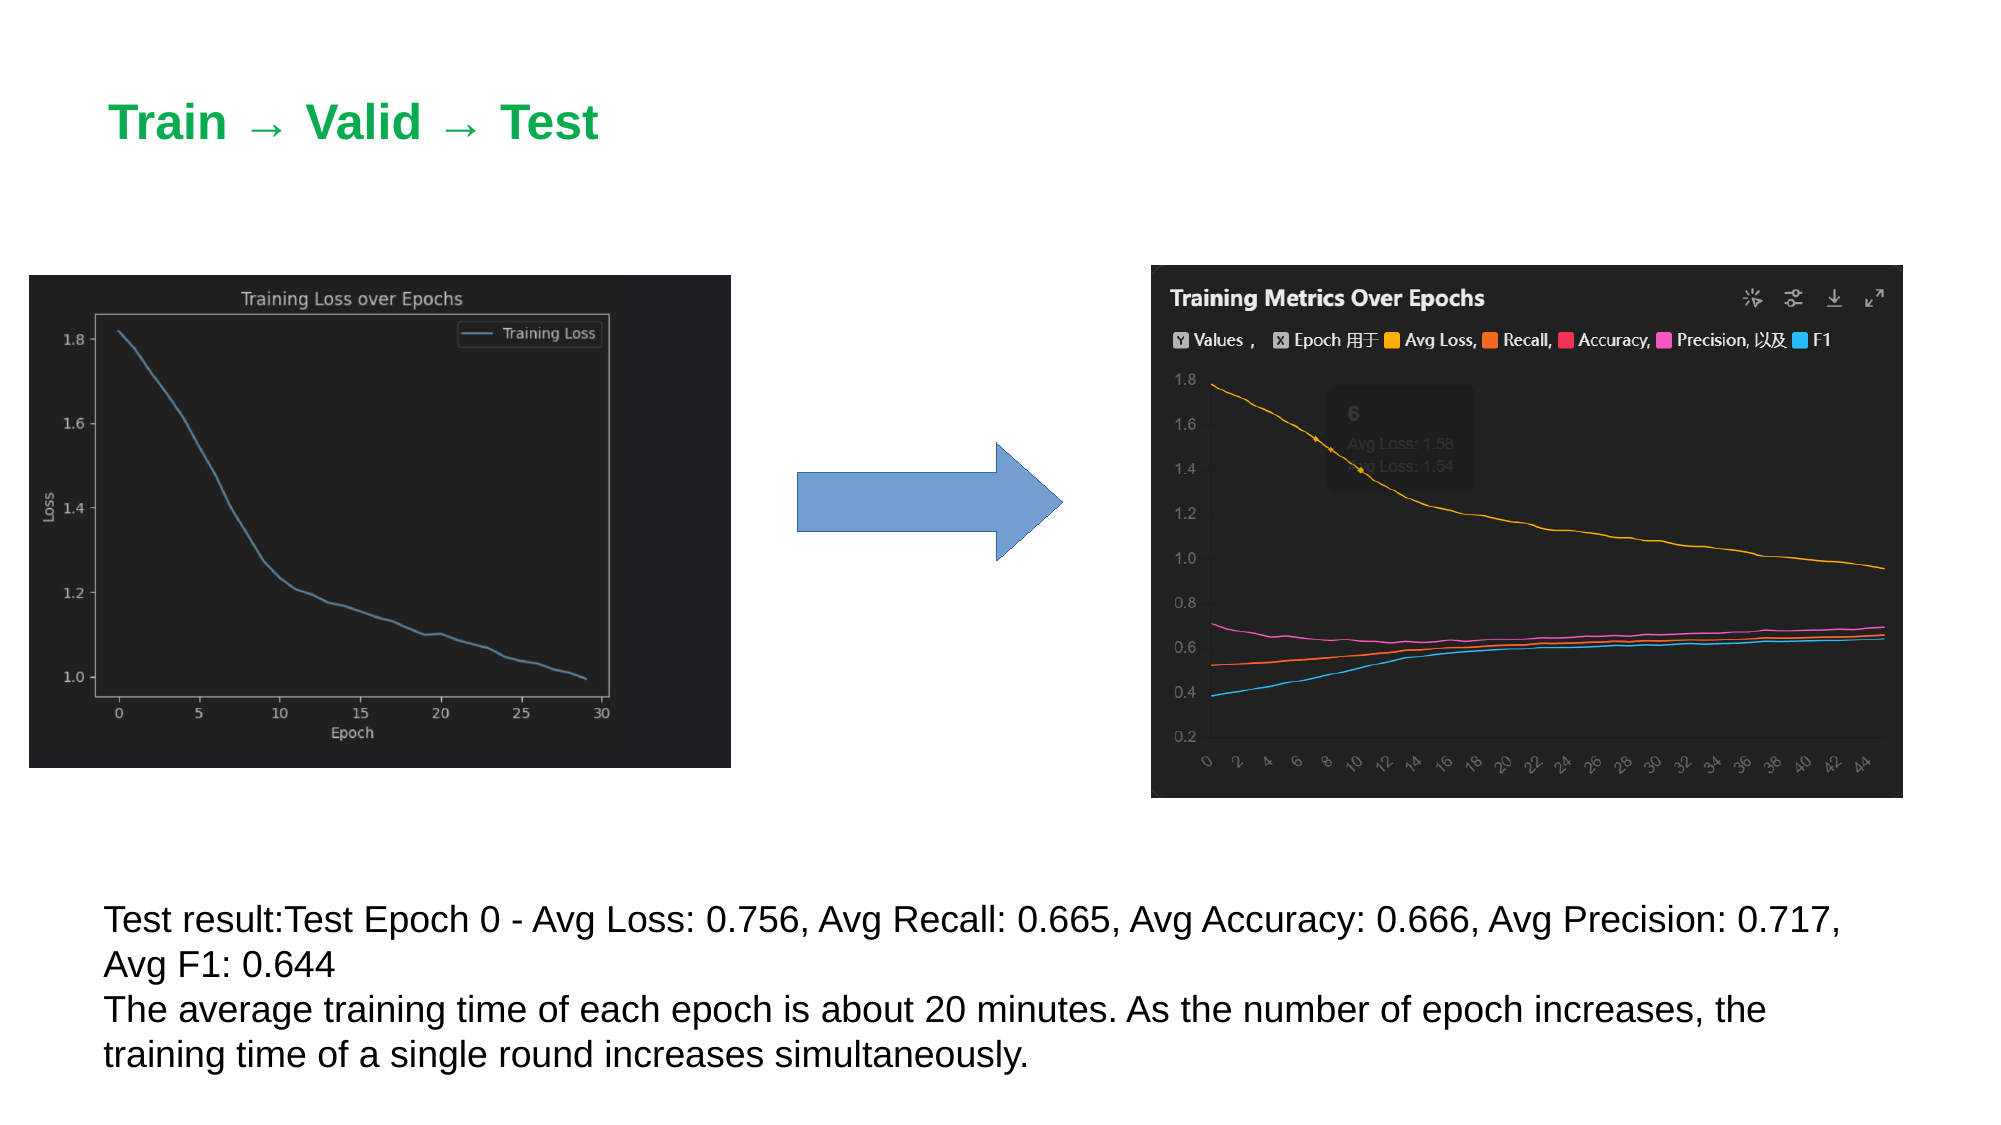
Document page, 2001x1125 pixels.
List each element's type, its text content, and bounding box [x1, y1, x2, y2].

picture [1151, 265, 1904, 798]
title Train → Valid → Test [54, 30, 1945, 208]
text_box Test result:Test Epoch 0 - Avg Loss: 0.756, Avg Recall: 0.665, Avg Accuracy: 0.666, Avg Precision: 0.717, Avg F1: 0.644 The average training time of each epoch is about 20 minutes. As the number of epoch increases, the training time of a single round increases simultaneously. [88, 888, 1890, 1093]
text_box [797, 442, 1063, 561]
picture [29, 274, 731, 768]
